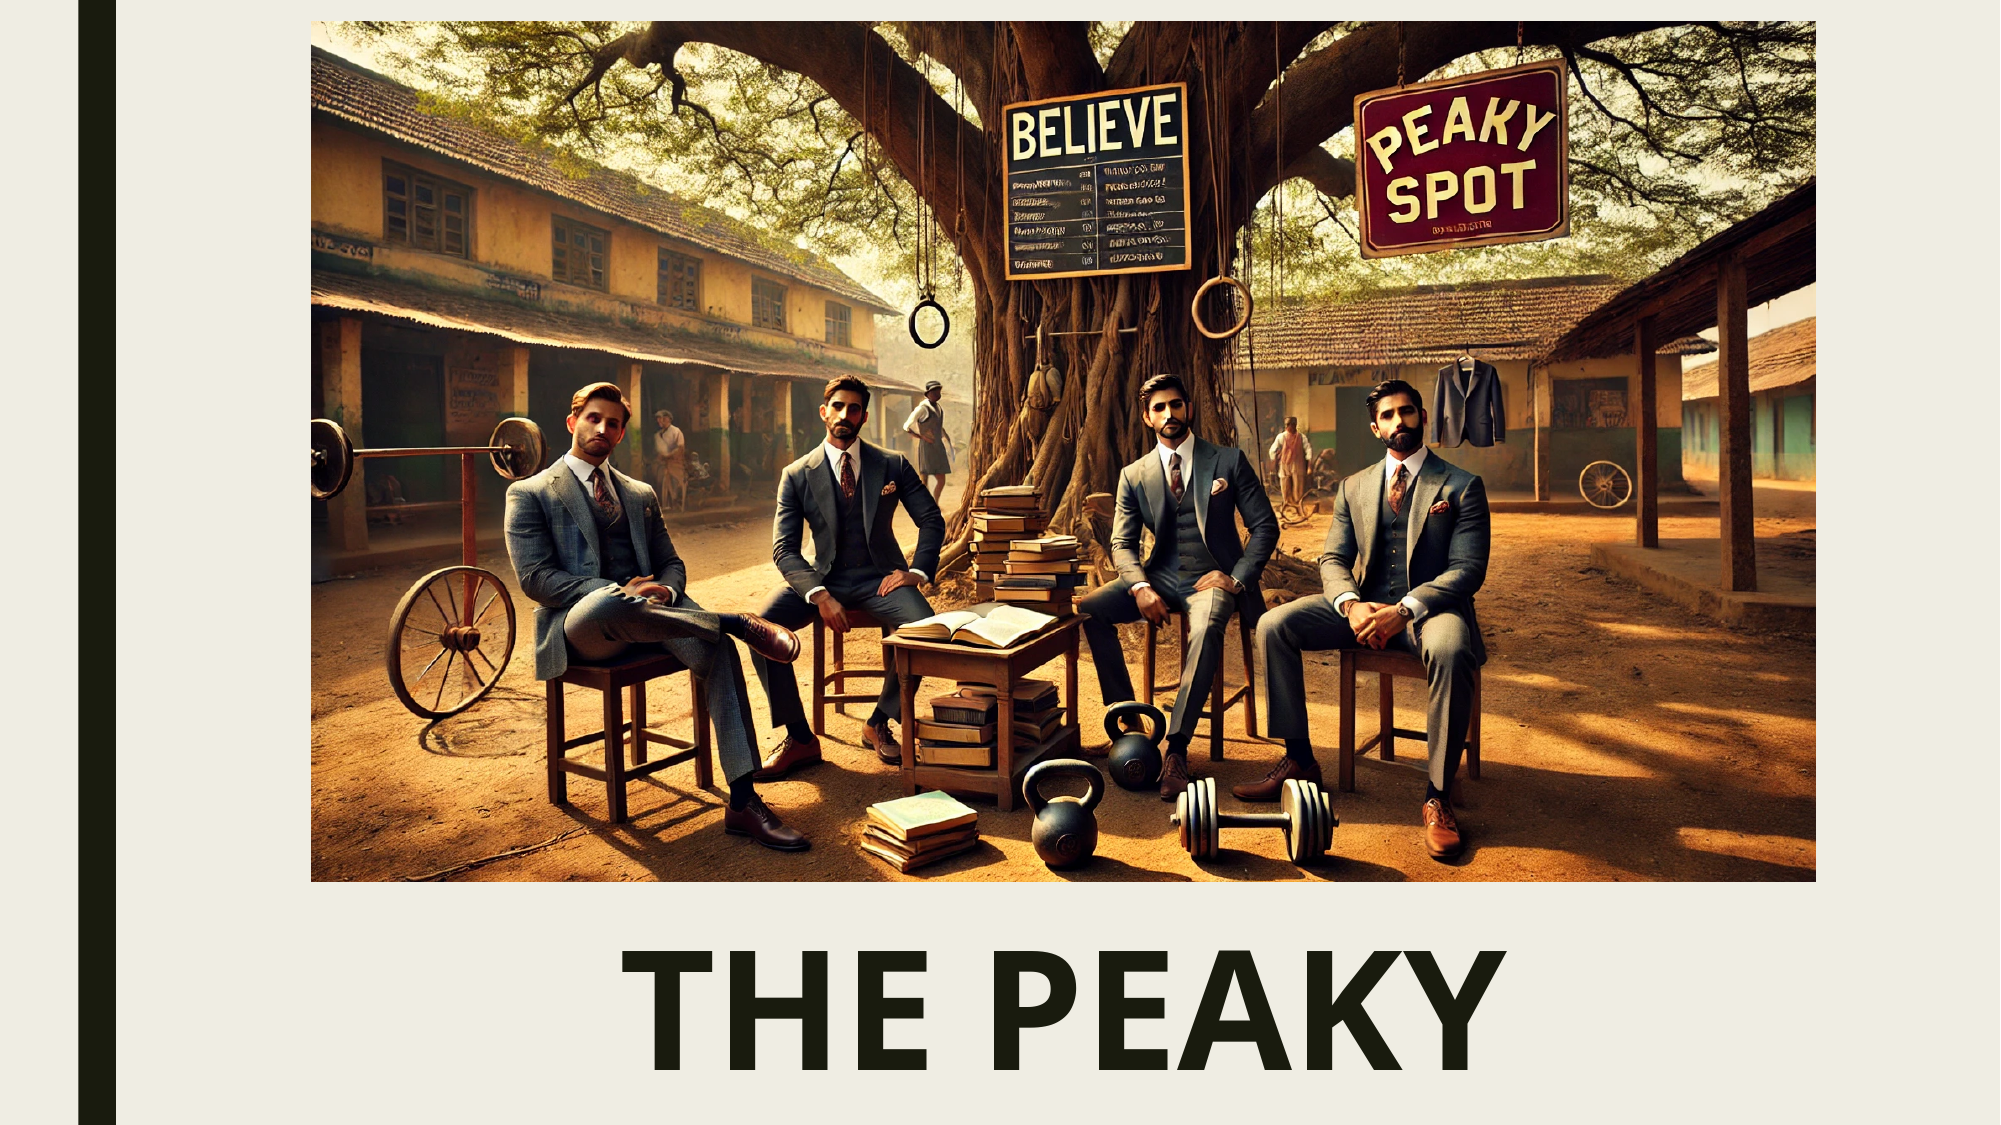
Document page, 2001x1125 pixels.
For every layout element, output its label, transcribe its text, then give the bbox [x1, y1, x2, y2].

title THE PEAKY GANG [418, 920, 1709, 1104]
picture [311, 21, 1816, 882]
